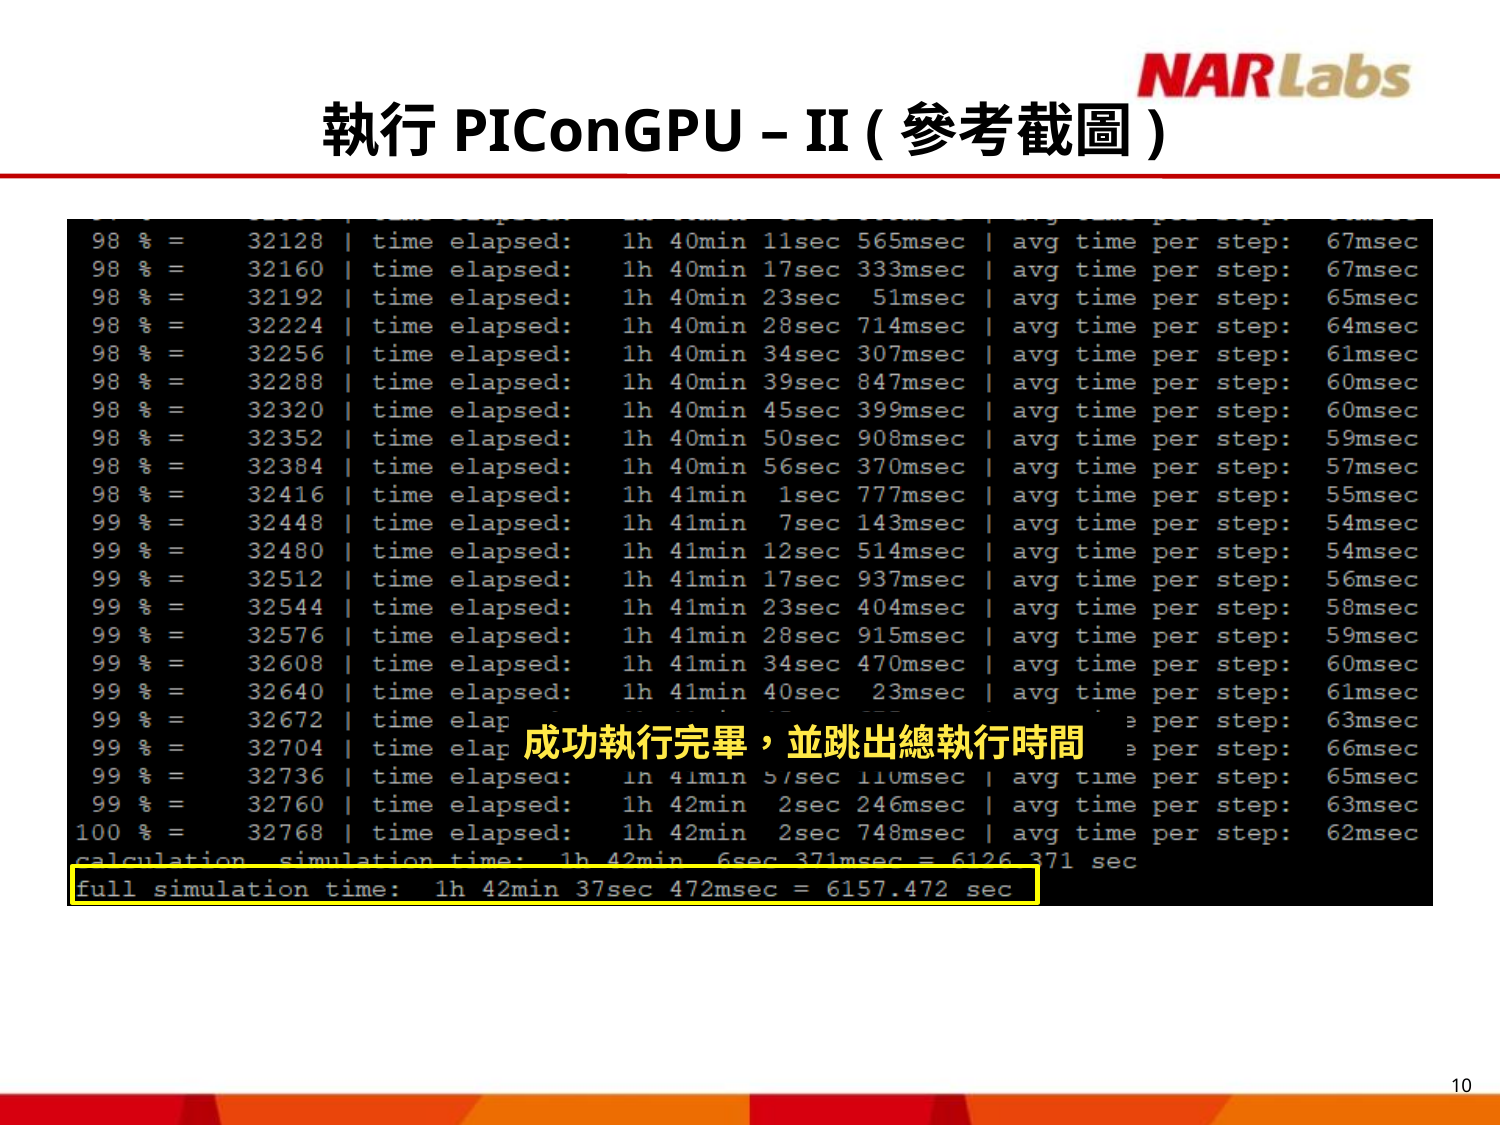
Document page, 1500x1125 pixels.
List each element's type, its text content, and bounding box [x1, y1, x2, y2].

picture [0, 4, 1500, 173]
slide_number 10 [1274, 1029, 1488, 1108]
picture [0, 179, 1500, 1125]
title 執行PIConGPU – II (參考截圖) [17, 46, 1471, 211]
